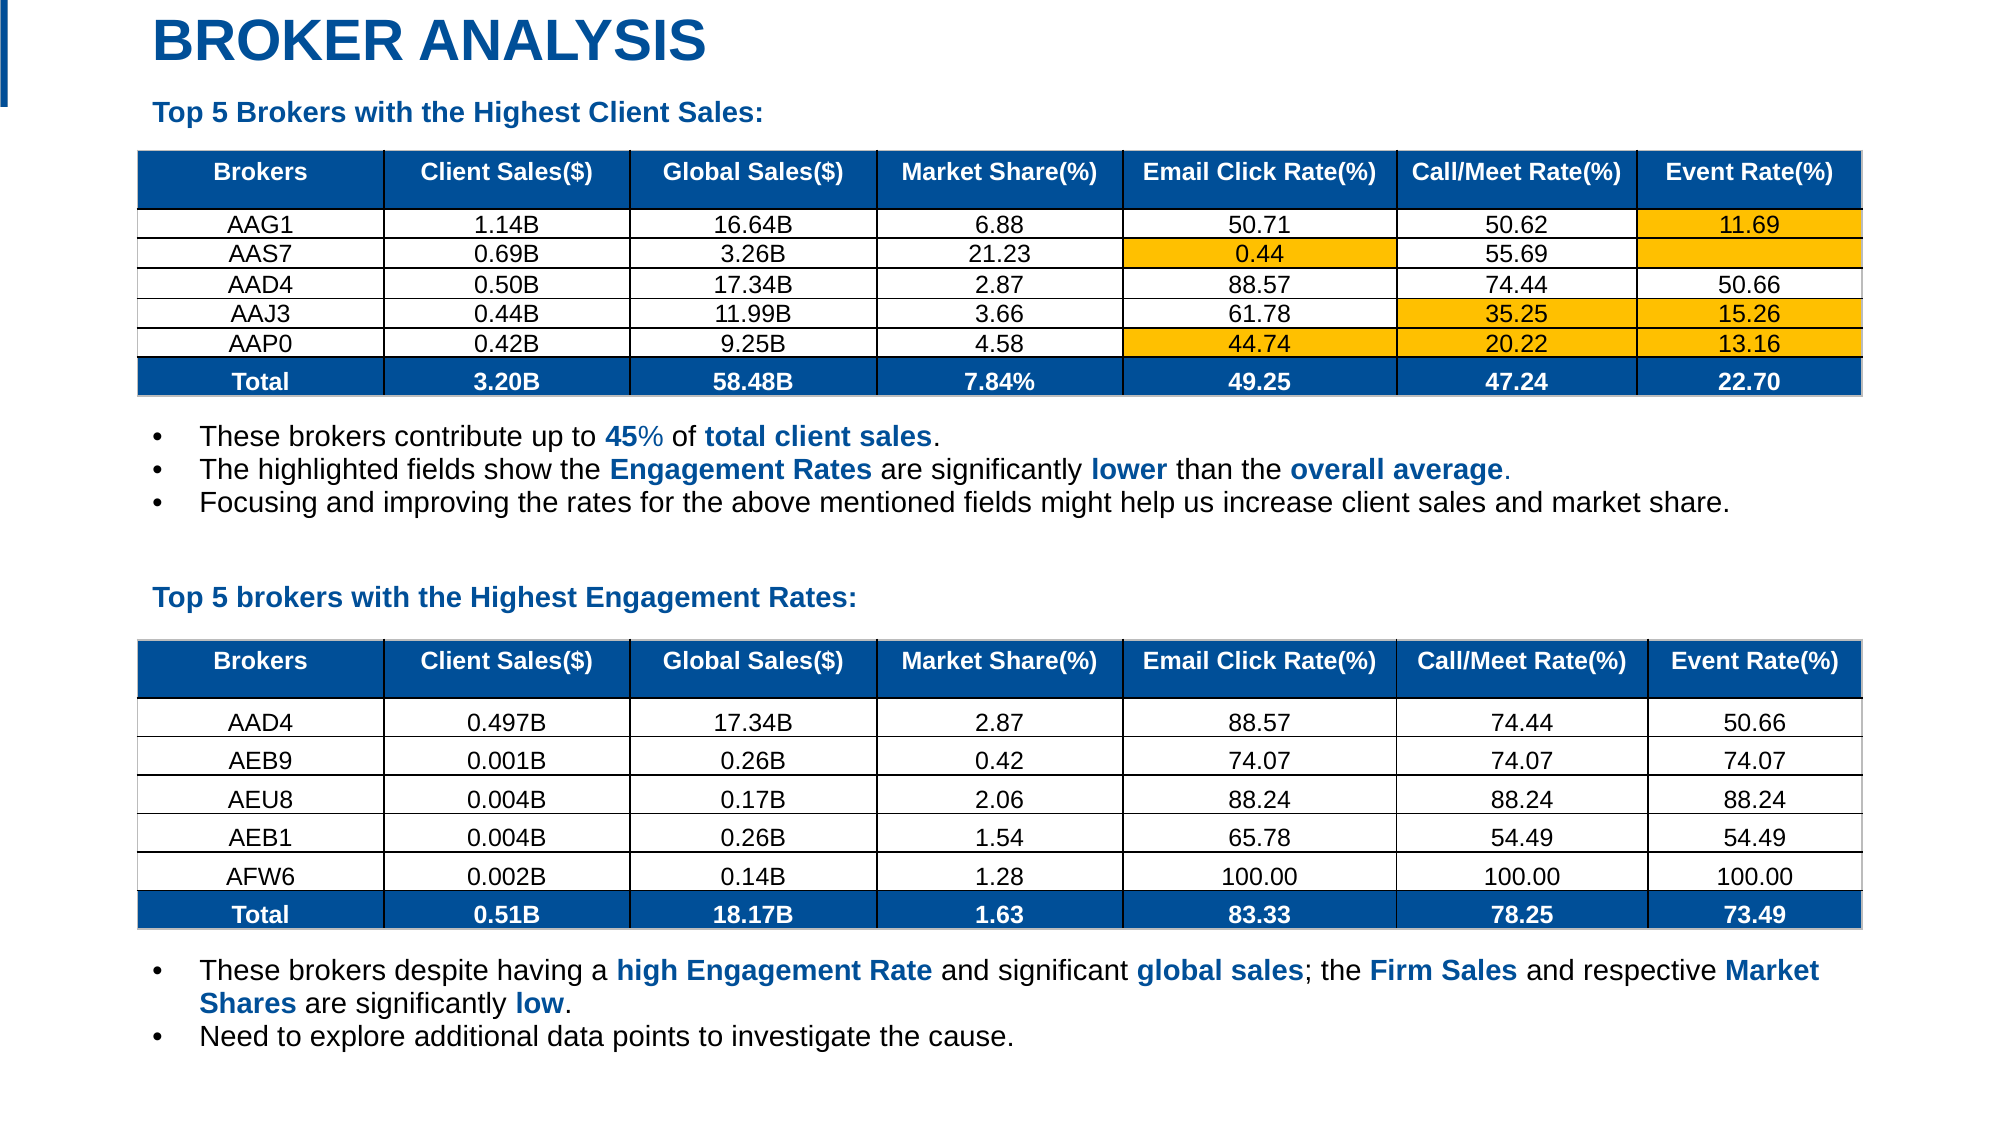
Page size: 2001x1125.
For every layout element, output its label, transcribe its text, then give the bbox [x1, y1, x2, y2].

table_cell 55.69 [1398, 239, 1636, 267]
table_cell 0.69B [385, 239, 629, 267]
table_cell 9.25B [631, 329, 876, 356]
table_cell 22.70 [1638, 358, 1861, 395]
table_cell 1.54 [878, 814, 1122, 851]
table_cell 61.78 [1124, 299, 1396, 327]
table_header Event Rate(%) [1638, 151, 1861, 208]
table_cell 74.44 [1398, 269, 1636, 298]
picture [0, 0, 8, 107]
table_cell AAG1 [138, 210, 383, 237]
table_cell 88.24 [1397, 776, 1647, 813]
table_cell 88.57 [1124, 269, 1396, 298]
table_cell 21.23 [878, 239, 1122, 267]
table_header Global Sales($) [631, 641, 876, 697]
table_cell 88.57 [1124, 699, 1396, 736]
table_cell 47.24 [1398, 358, 1636, 395]
table_cell 100.00 [1397, 853, 1647, 890]
table_cell 17.34B [631, 269, 876, 298]
table_header Call/Meet Rate(%) [1398, 151, 1636, 208]
table_cell 0.26B [631, 737, 876, 774]
table_cell 3.26B [631, 239, 876, 267]
table_cell 0.44 [1124, 239, 1396, 267]
table_header Brokers [138, 151, 383, 208]
table_cell 0.002B [385, 853, 629, 890]
table_cell 88.24 [1124, 776, 1396, 813]
table_cell AAJ3 [138, 299, 383, 327]
table_cell AEU8 [138, 776, 383, 813]
table_cell AAD4 [138, 269, 383, 298]
table_cell 1.63 [878, 891, 1122, 928]
table_header Global Sales($) [631, 151, 876, 208]
table_cell 74.07 [1649, 737, 1861, 774]
table_header Email Click Rate(%) [1124, 641, 1396, 697]
table_cell 20.22 [1398, 329, 1636, 356]
table_cell 0.14B [631, 853, 876, 890]
table_cell 100.00 [1124, 853, 1396, 890]
table_cell 74.07 [1124, 737, 1396, 774]
table_cell 0.50B [385, 269, 629, 298]
table_header Client Sales($) [385, 641, 629, 697]
table_cell 17.34B [631, 699, 876, 736]
table_cell 0.17B [631, 776, 876, 813]
table_cell 0.26B [631, 814, 876, 851]
table_cell 1.28 [878, 853, 1122, 890]
table_cell 100.00 [1649, 853, 1861, 890]
table_cell 18.17B [631, 891, 876, 928]
table_cell 35.25 [1398, 299, 1636, 327]
title BROKER ANALYSIS [137, 15, 1863, 68]
table_cell 11.69 [1638, 210, 1861, 237]
table_cell 50.66 [1638, 269, 1861, 298]
table_cell 44.74 [1124, 329, 1396, 356]
table_cell 6.88 [878, 210, 1122, 237]
table_cell 0.51B [385, 891, 629, 928]
table_cell 0.001B [385, 737, 629, 774]
table_cell 2.06 [878, 776, 1122, 813]
table_cell 13.16 [1638, 329, 1861, 356]
table_cell 2.87 [878, 699, 1122, 736]
table_cell 0.42B [385, 329, 629, 356]
table_cell 58.48B [631, 358, 876, 395]
table_cell 3.20B [385, 358, 629, 395]
table_cell [1638, 239, 1861, 267]
table_header Call/Meet Rate(%) [1397, 641, 1647, 697]
table_cell 0.004B [385, 814, 629, 851]
table_header Email Click Rate(%) [1124, 151, 1396, 208]
table_cell 0.44B [385, 299, 629, 327]
table_header Event Rate(%) [1649, 641, 1861, 697]
table_cell 15.26 [1638, 299, 1861, 327]
table_header These brokers contribute up to 45% of total client sales. The highlighted fields show the Engagement Rates are significantly lower than the overall average. Focusing and improving the rates for the above mentioned fields might help us increase client sales and market share. [137, 413, 1862, 544]
text_box Top 5 brokers with the Highest Engagement Rates: [137, 570, 1464, 621]
table_cell 3.66 [878, 299, 1122, 327]
table_cell 1.14B [385, 210, 629, 237]
table_cell 83.33 [1124, 891, 1396, 928]
table_cell 74.44 [1397, 699, 1647, 736]
table_cell 0.497B [385, 699, 629, 736]
table_header Client Sales($) [385, 151, 629, 208]
table_cell 74.07 [1397, 737, 1647, 774]
table_cell 50.62 [1398, 210, 1636, 237]
table_cell 7.84% [878, 358, 1122, 395]
table_cell 54.49 [1397, 814, 1647, 851]
table_cell 50.71 [1124, 210, 1396, 237]
table_cell 65.78 [1124, 814, 1396, 851]
table_header These brokers despite having a high Engagement Rate and significant global sales; the Firm Sales and respective Market Shares are significantly low. Need to explore additional data points to investigate the cause. [137, 947, 1862, 1078]
table_cell AEB9 [138, 737, 383, 774]
table_cell Total [138, 891, 383, 928]
table_header Market Share(%) [878, 641, 1122, 697]
text_box Top 5 Brokers with the Highest Client Sales: [137, 85, 1464, 136]
table_cell 49.25 [1124, 358, 1396, 395]
table_cell 73.49 [1649, 891, 1861, 928]
table_cell AAD4 [138, 699, 383, 736]
table_cell 2.87 [878, 269, 1122, 298]
table_header Market Share(%) [878, 151, 1122, 208]
table_cell 11.99B [631, 299, 876, 327]
table_cell AAS7 [138, 239, 383, 267]
table_cell Total [138, 358, 383, 395]
table_cell AEB1 [138, 814, 383, 851]
table_cell 50.66 [1649, 699, 1861, 736]
table_header Brokers [138, 641, 383, 697]
table_cell 54.49 [1649, 814, 1861, 851]
table_cell 78.25 [1397, 891, 1647, 928]
table_cell 0.42 [878, 737, 1122, 774]
table_cell AAP0 [138, 329, 383, 356]
table_cell 4.58 [878, 329, 1122, 356]
table_cell 88.24 [1649, 776, 1861, 813]
table_cell 0.004B [385, 776, 629, 813]
table_cell AFW6 [138, 853, 383, 890]
table_cell 16.64B [631, 210, 876, 237]
